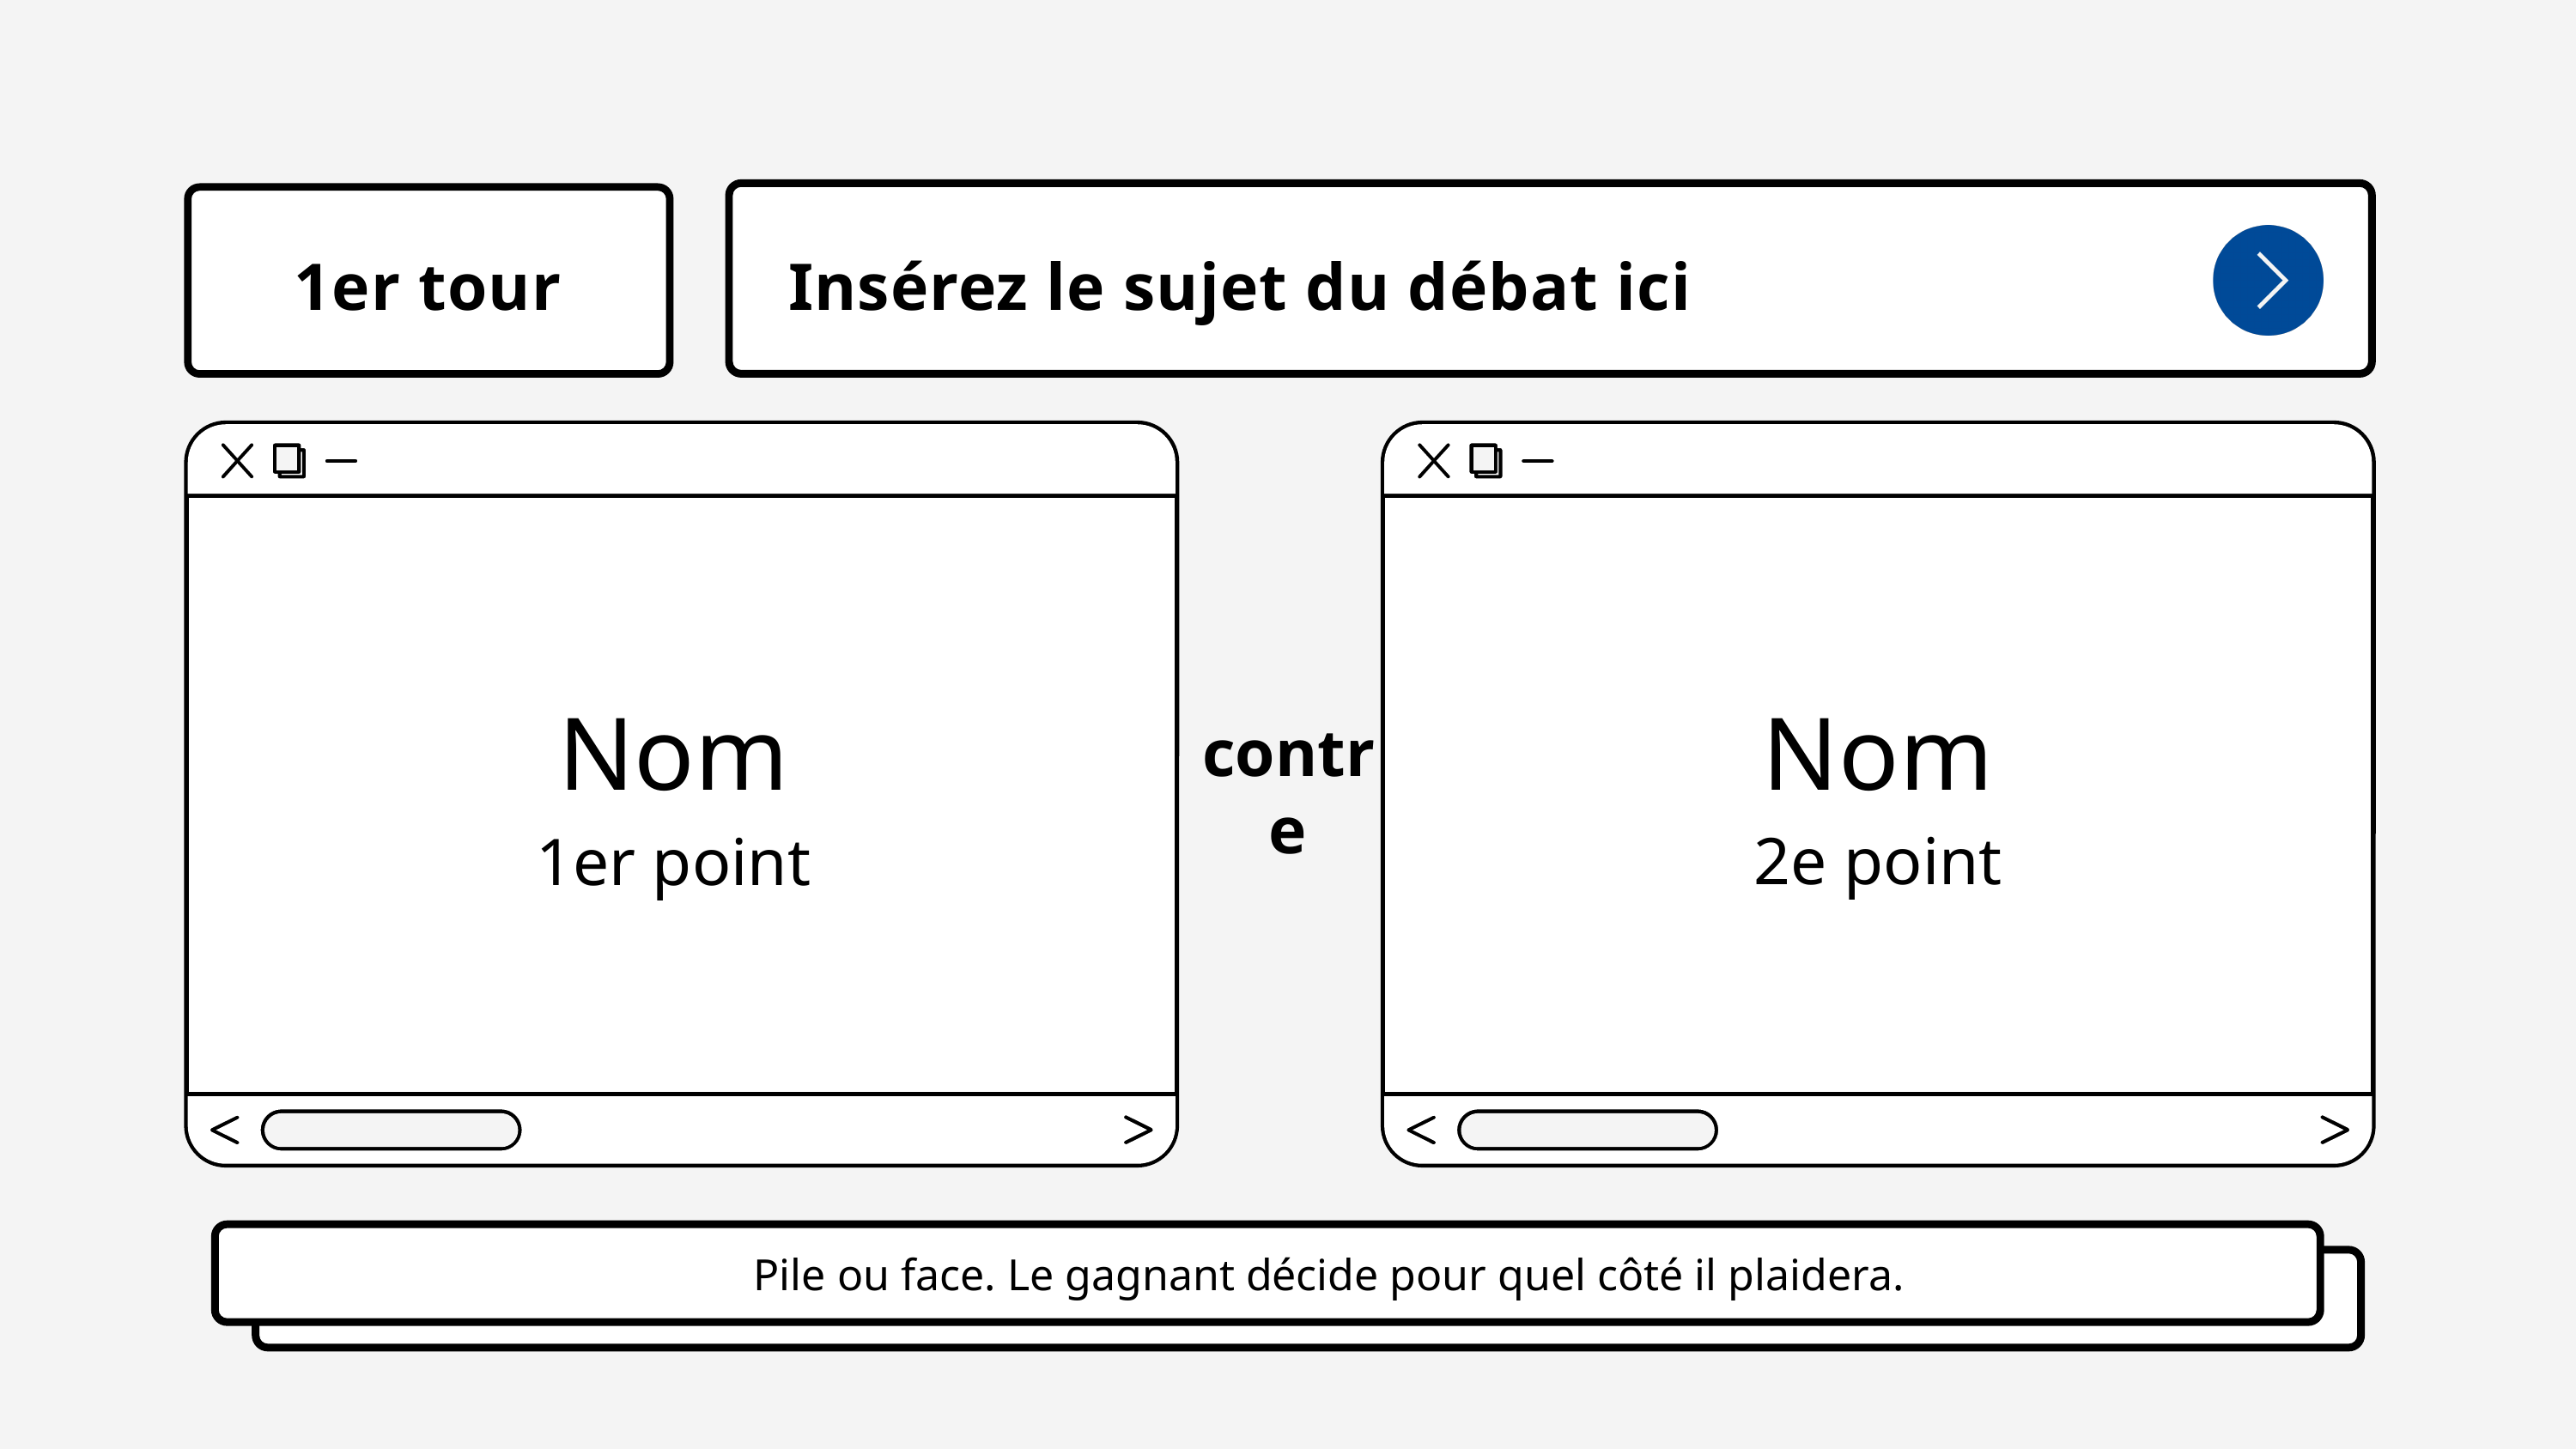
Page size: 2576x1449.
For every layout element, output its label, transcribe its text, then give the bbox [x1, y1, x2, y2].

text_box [184, 183, 674, 379]
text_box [210, 1220, 2366, 1352]
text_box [390, 690, 957, 898]
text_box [184, 420, 1180, 1168]
text_box contre [1186, 712, 1376, 867]
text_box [1380, 420, 2377, 1168]
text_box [1595, 690, 2162, 898]
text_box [725, 179, 2377, 379]
